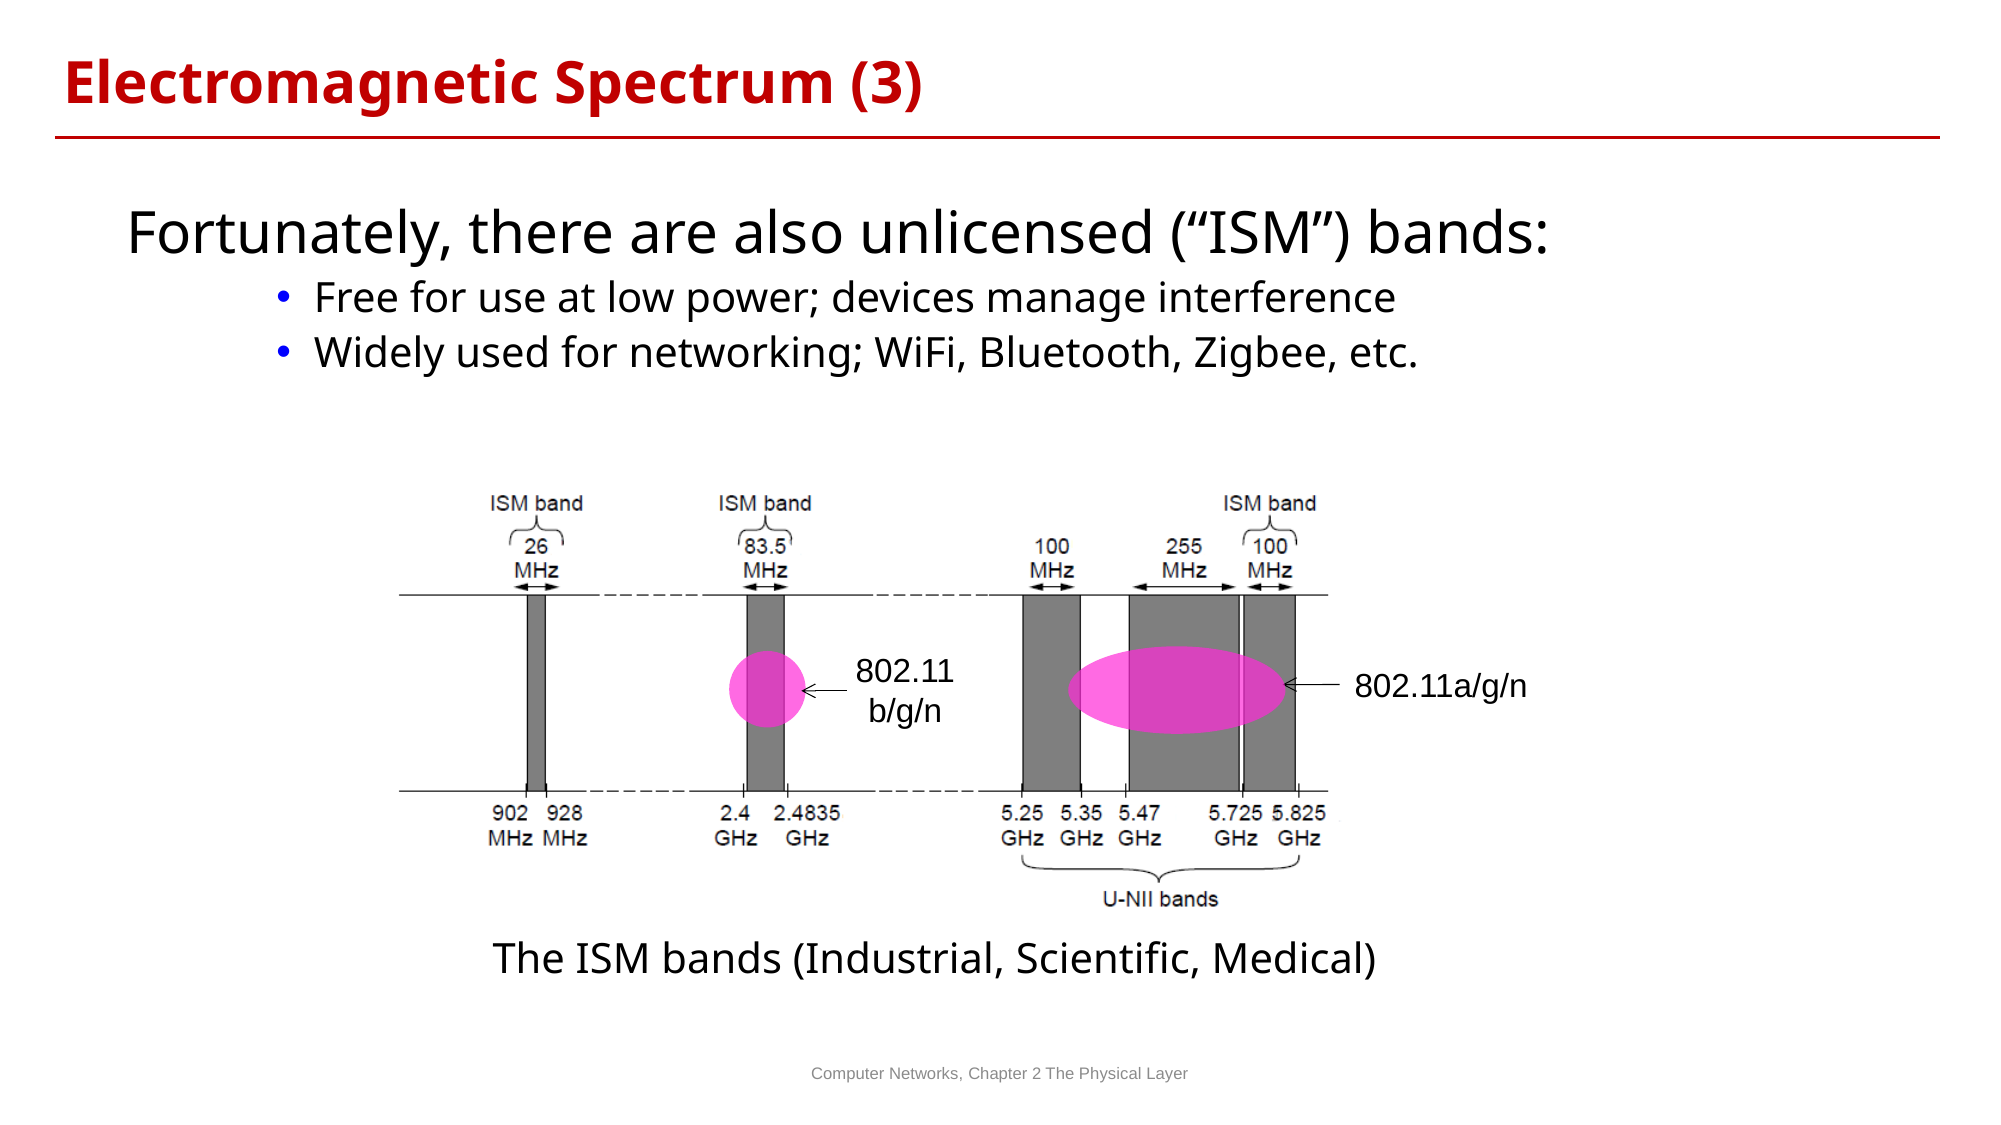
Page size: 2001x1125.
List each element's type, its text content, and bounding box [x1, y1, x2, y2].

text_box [386, 469, 1545, 927]
footer Computer Networks, Chapter 2 The Physical Layer [662, 1042, 1338, 1103]
list Fortunately, there are also unlicensed (“ISM”) bands: Free for use at low power; devices manage interference Widely used for networking; WiFi, Bluetooth, Zigbee, etc. [111, 195, 1889, 399]
text_box Electromagnetic Spectrum (3) [48, 46, 1883, 125]
text_box The ISM bands (Industrial, Scientific, Medical) [189, 929, 1690, 1000]
